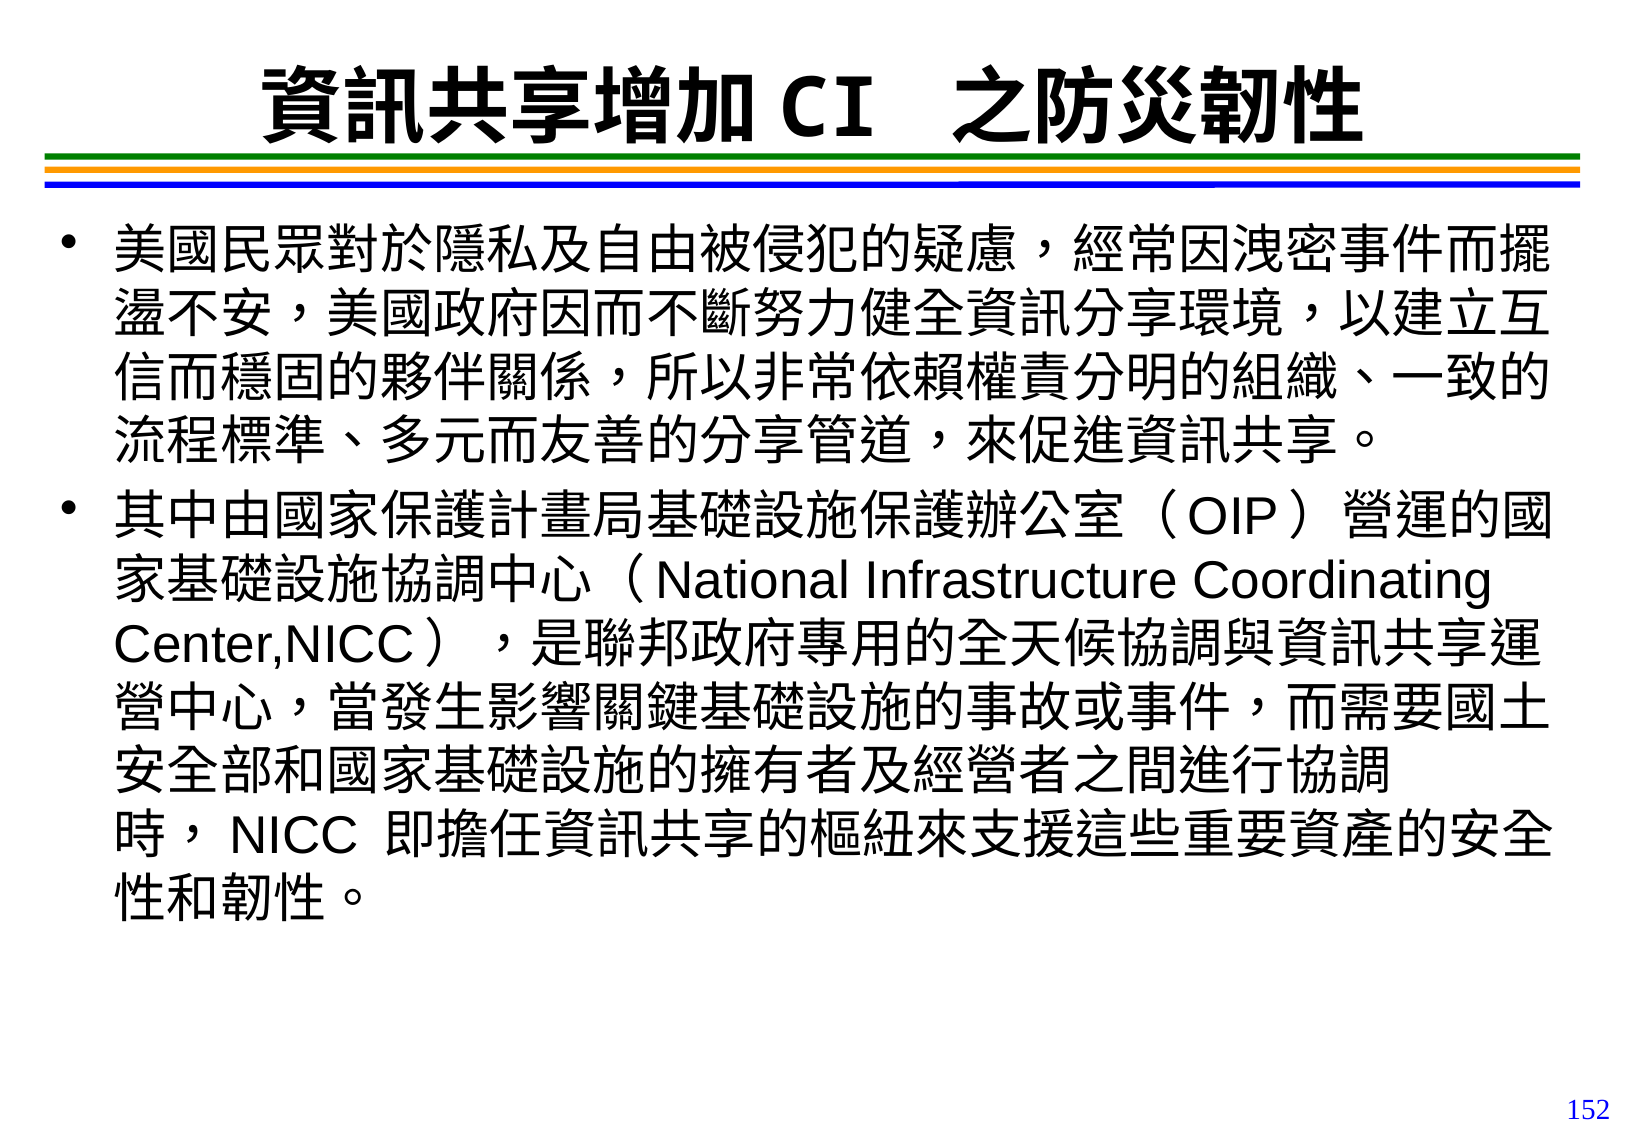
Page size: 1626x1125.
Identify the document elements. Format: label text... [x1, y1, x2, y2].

title 資訊共享增加CI 之防災韌性 [81, 45, 1544, 161]
list 美國民眾對於隱私及自由被侵犯的疑慮，經常因洩密事件而擺盪不安，美國政府因而不斷努力健全資訊分享環境，以建立互信而穩固的夥伴關係，所以非常依賴權責分明的組織、一致的流程標準、多元而友善的分享管道，來促進資訊共享。 其中由國家保護計畫局基礎設施保護辦公室（OIP）營運的國家基礎設施協調中心（National Infrastructure Coordinating Center,NICC），是聯邦政府專用的全天候協調與資訊共享運營中心，當發生影響關鍵基礎設施的事故或事件，而需要國土安全部和國家基礎設施的擁有者及經營者之間進行協調時，NICC 即擔任資訊共享的樞紐來支援這些重要資產的安全性和韌性。 [44, 207, 1581, 1005]
slide_number 152 [1246, 1082, 1625, 1119]
